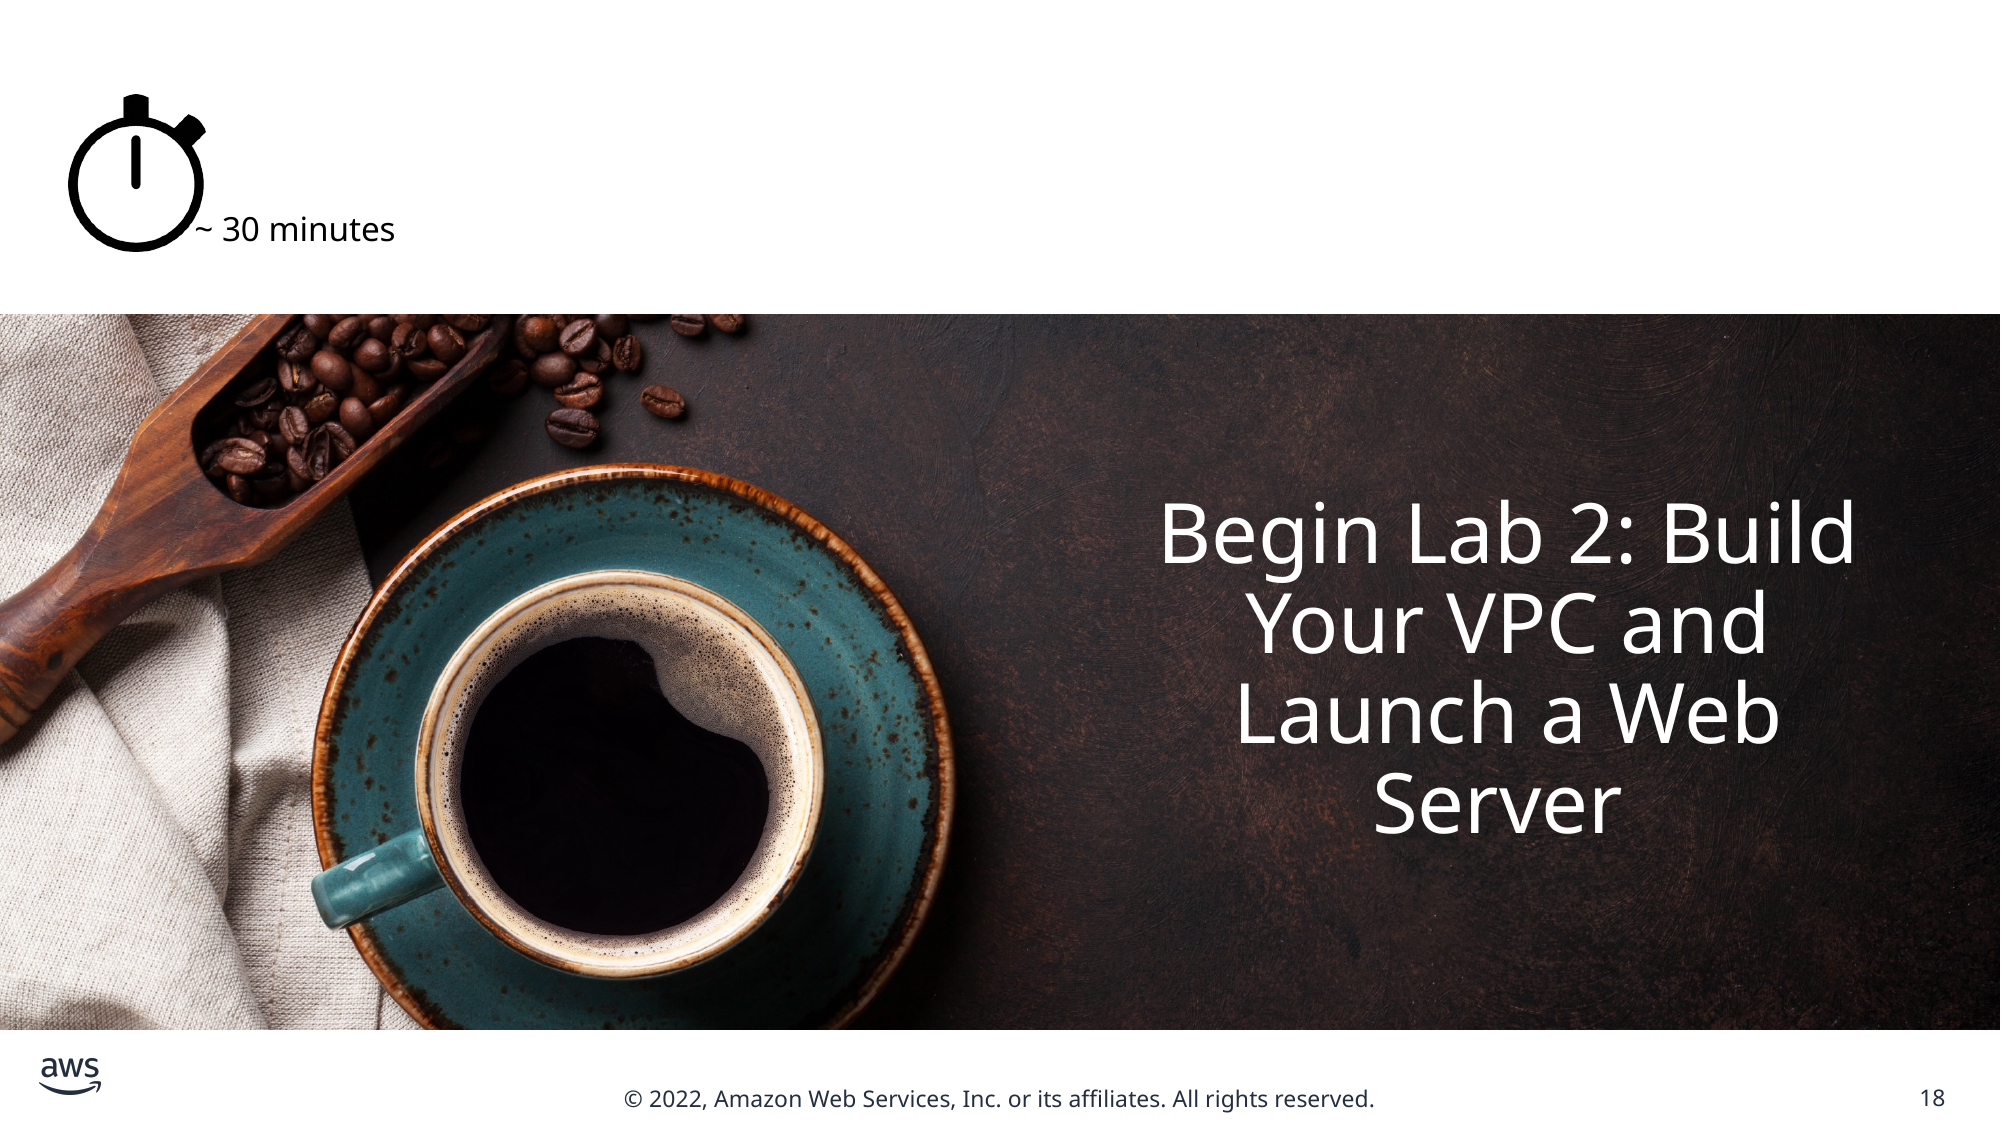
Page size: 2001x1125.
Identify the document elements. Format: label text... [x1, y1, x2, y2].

text_box ~ 30 minutes [137, 200, 454, 256]
picture [0, 314, 2000, 1031]
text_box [68, 94, 206, 252]
slide_number 18 [1881, 1077, 1961, 1121]
picture [39, 1058, 101, 1095]
